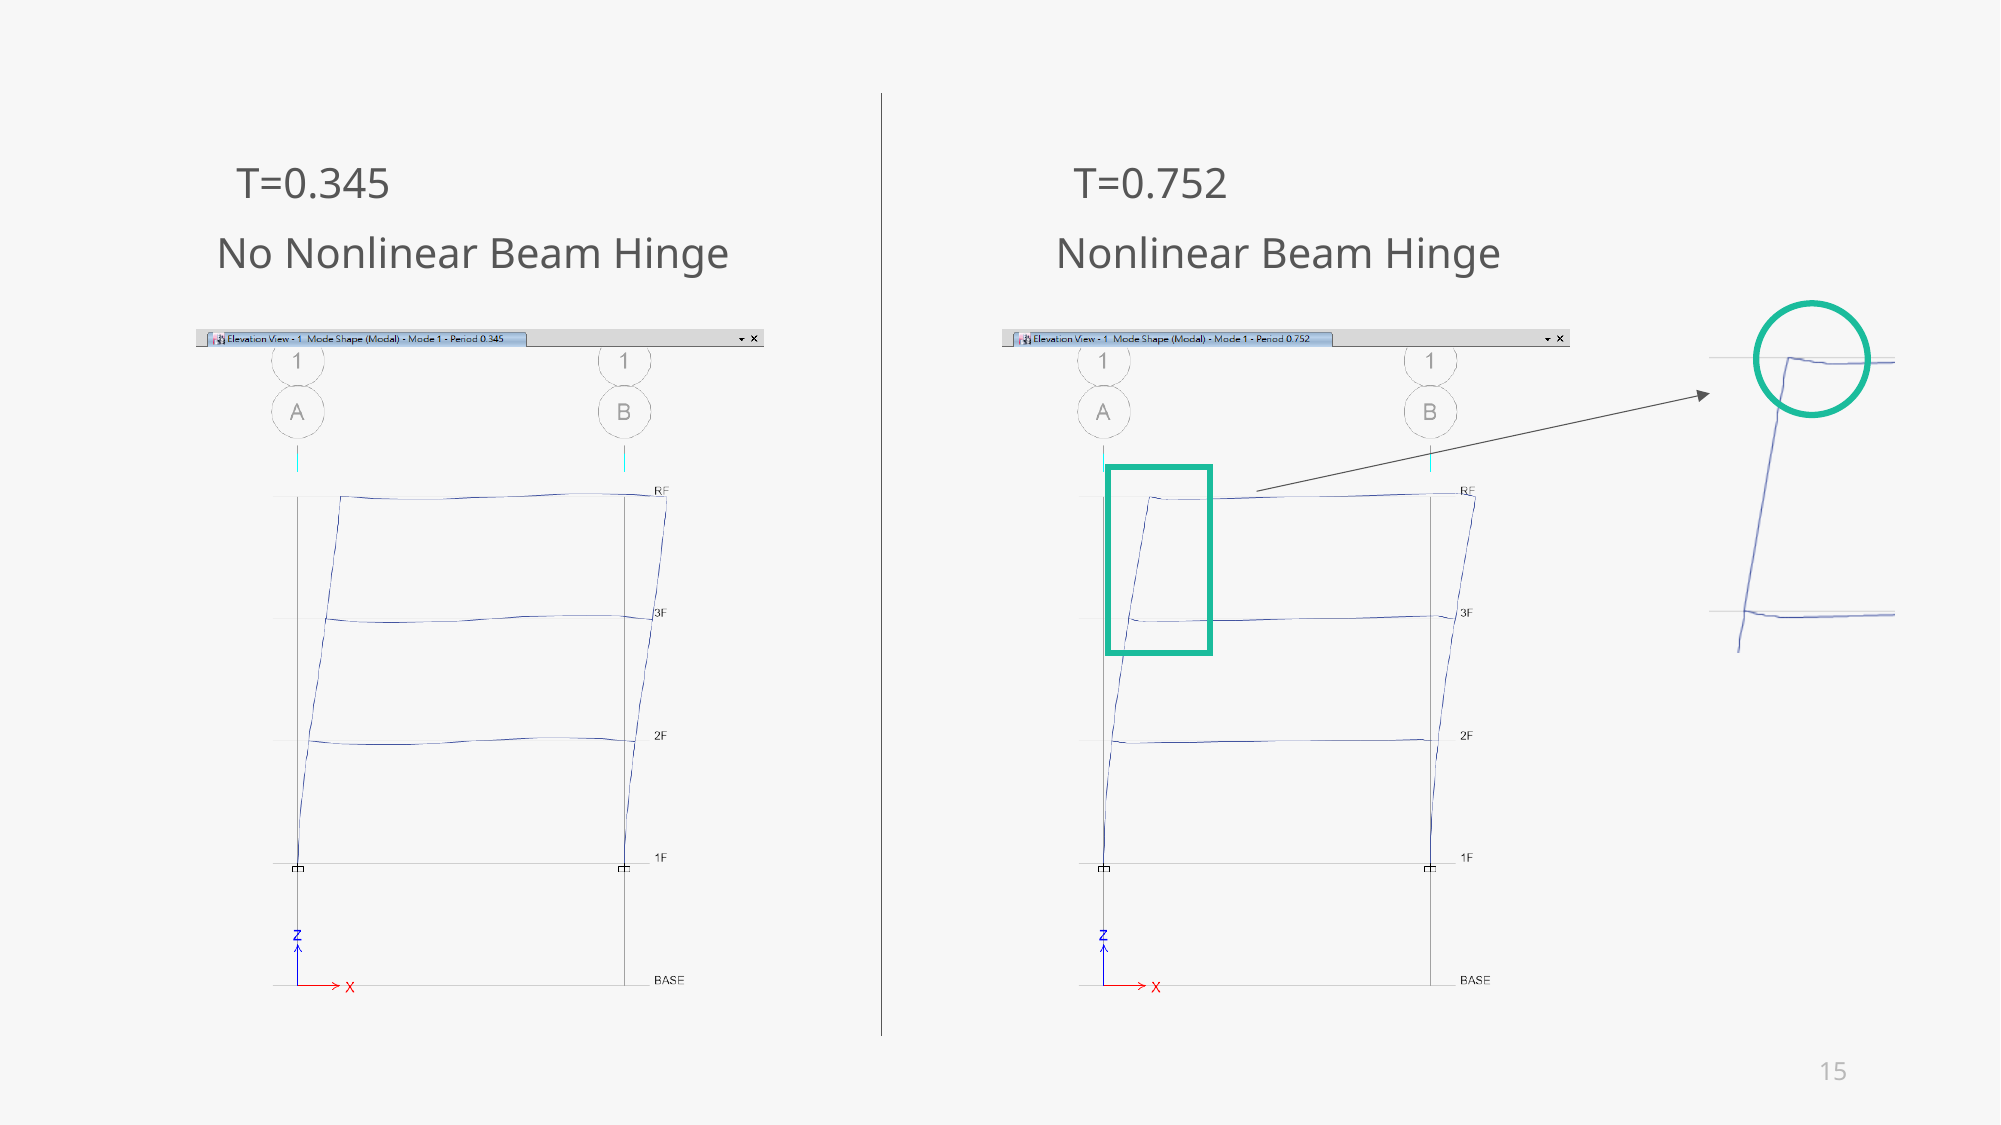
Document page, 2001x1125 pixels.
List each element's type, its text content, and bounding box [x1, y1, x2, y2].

picture [196, 329, 764, 1036]
picture [1709, 329, 1895, 654]
picture [1002, 329, 1570, 1036]
slide_number 15 [1412, 1042, 1863, 1103]
text_box T=0.345 [236, 139, 406, 215]
text_box Nonlinear Beam Hinge [1055, 209, 1517, 285]
text_box No Nonlinear Beam Hinge [216, 209, 745, 285]
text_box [1256, 393, 1710, 492]
text_box [1763, 302, 1861, 329]
text_box T=0.752 [1073, 139, 1243, 215]
